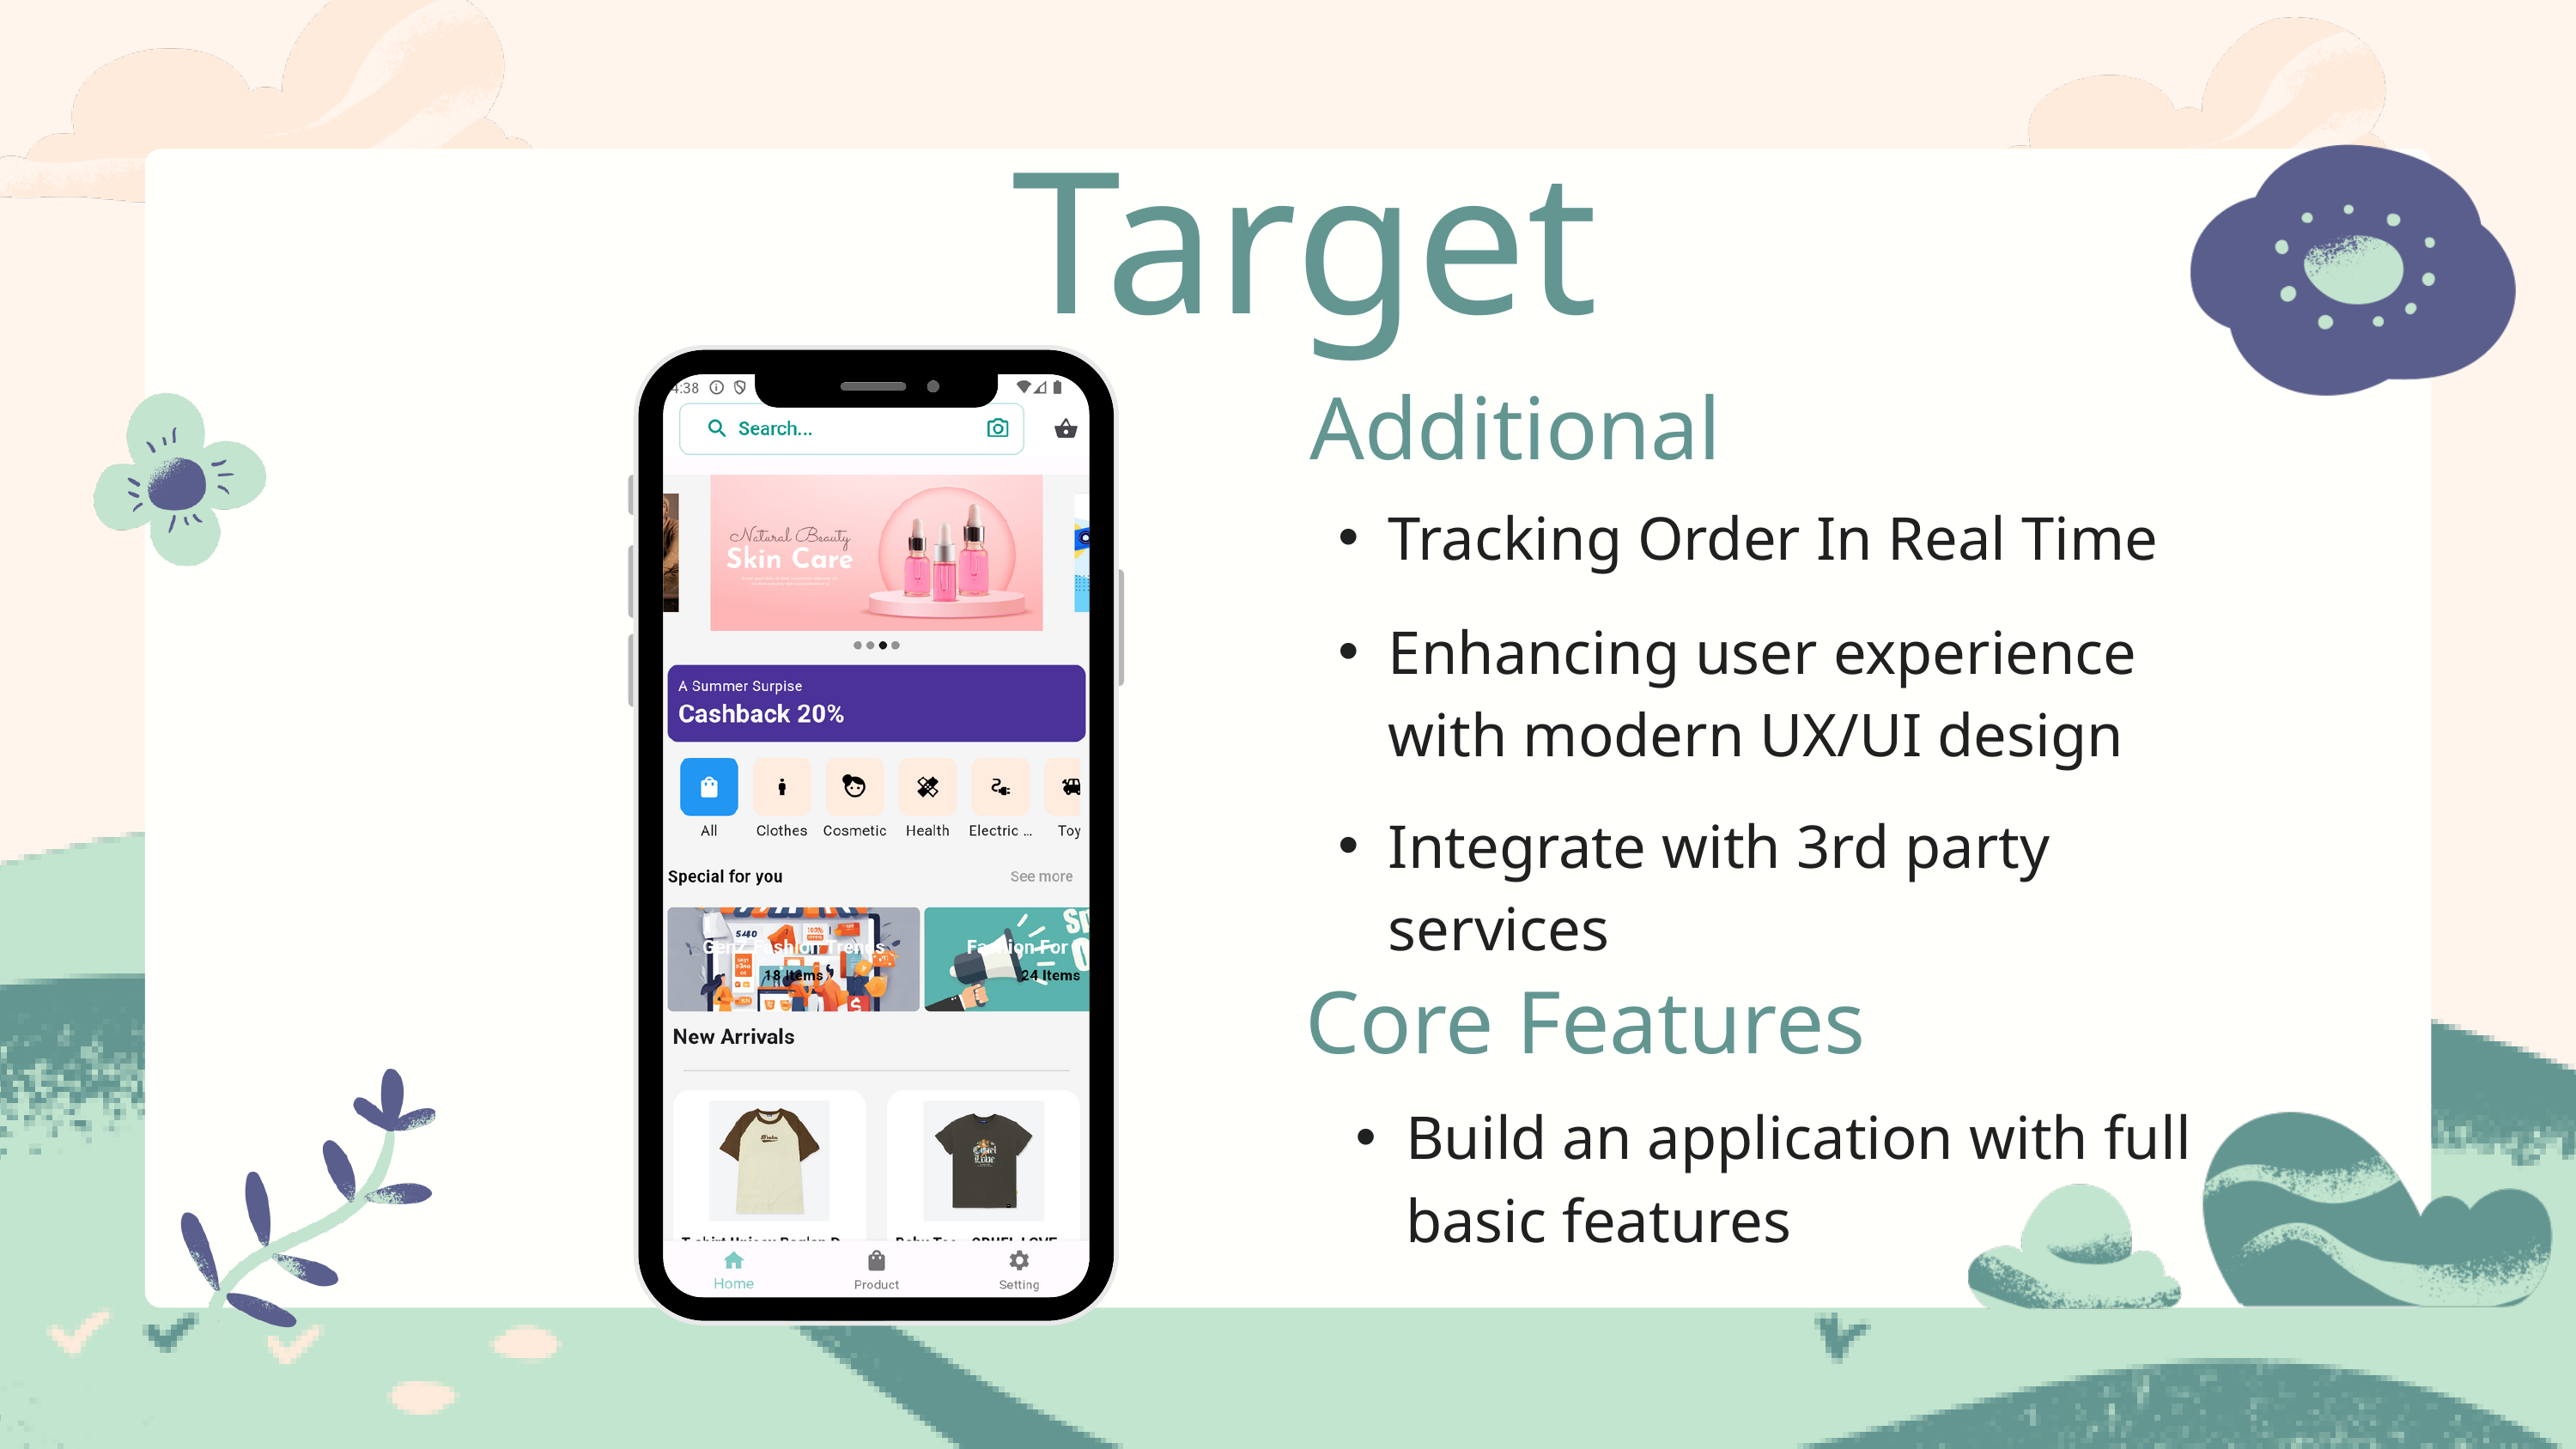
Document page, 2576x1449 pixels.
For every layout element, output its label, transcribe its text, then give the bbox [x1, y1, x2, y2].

text_box [179, 1315, 436, 1350]
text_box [144, 149, 2432, 1308]
text_box [0, 0, 560, 203]
text_box [0, 809, 2576, 1449]
text_box [92, 392, 139, 567]
text_box [1947, 15, 2432, 76]
text_box [2433, 1110, 2554, 1310]
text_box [628, 344, 1125, 1326]
text_box [2189, 144, 2525, 397]
text_box Target [179, 76, 2432, 146]
